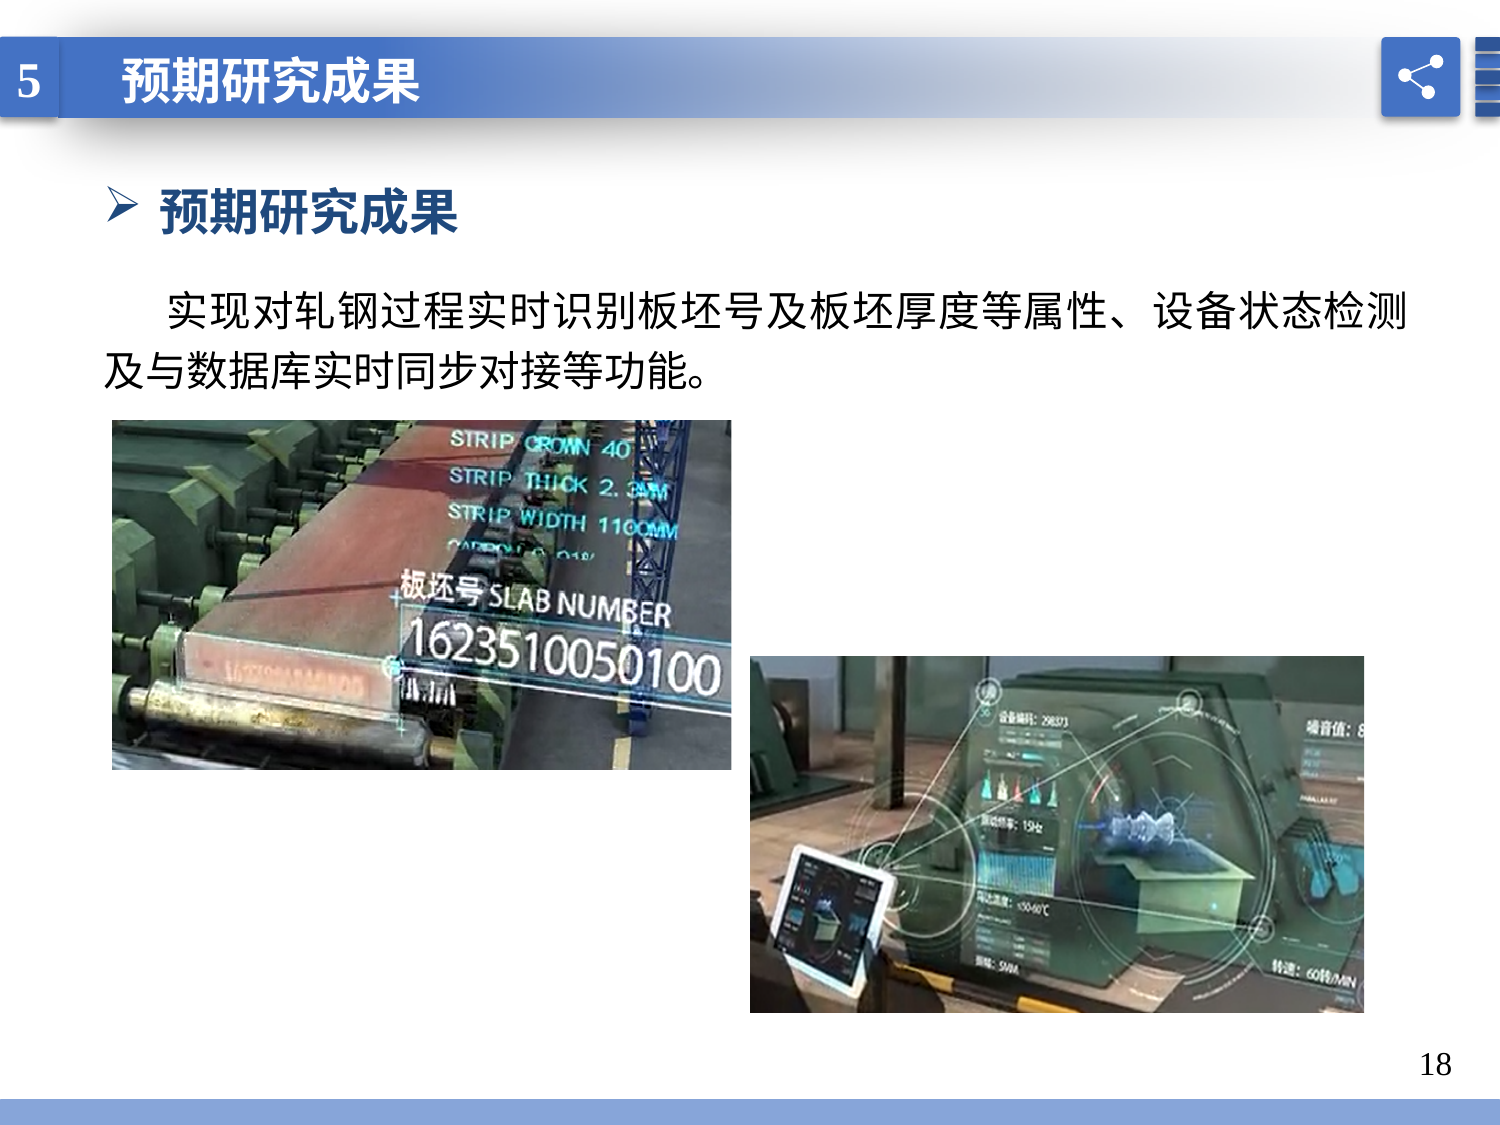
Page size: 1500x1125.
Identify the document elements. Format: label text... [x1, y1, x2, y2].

text_box [59, 37, 1378, 118]
text_box 5 [0, 36, 59, 118]
text_box [0, 1101, 1500, 1125]
text_box 预期研究成果 [88, 160, 1270, 248]
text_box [1381, 36, 1500, 117]
text_box 实现对轧钢过程实时识别板坯号及板坯厚度等属性、设备状态检测及与数据库实时同步对接等功能。 [88, 267, 1424, 402]
picture [111, 420, 732, 771]
picture [749, 656, 1365, 1014]
text_box 18 [1399, 1034, 1472, 1090]
text_box 预期研究成果 [76, 42, 467, 118]
